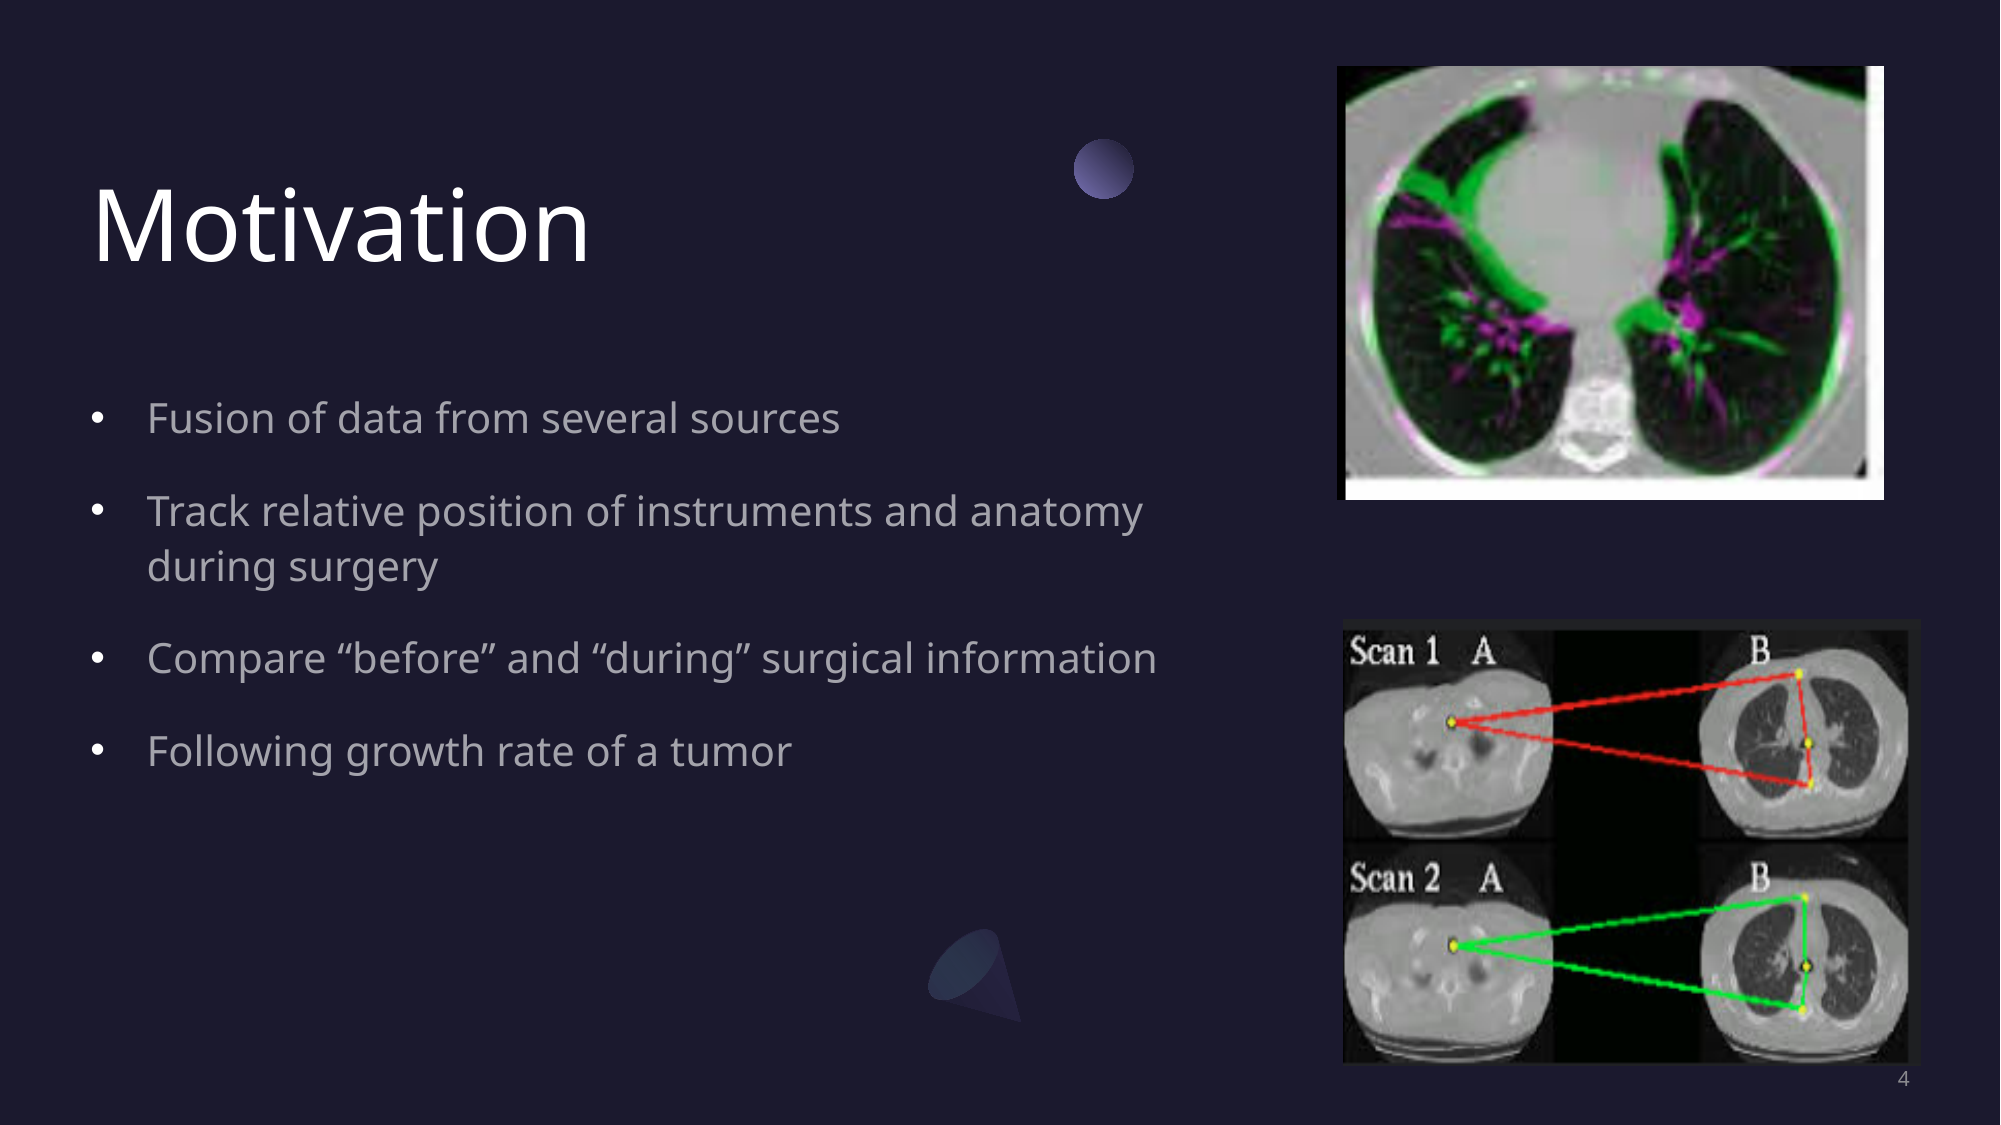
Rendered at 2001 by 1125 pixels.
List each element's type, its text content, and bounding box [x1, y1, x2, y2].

slide_number 4 [1632, 1067, 1910, 1093]
list Fusion of data from several sources Track relative position of instruments and anatomy during surgery Compare “before” and “during” surgical information Following growth rate of a tumor [90, 387, 1159, 948]
title Motivation [90, 127, 676, 284]
picture [1343, 619, 1921, 1066]
picture [1337, 66, 1884, 500]
